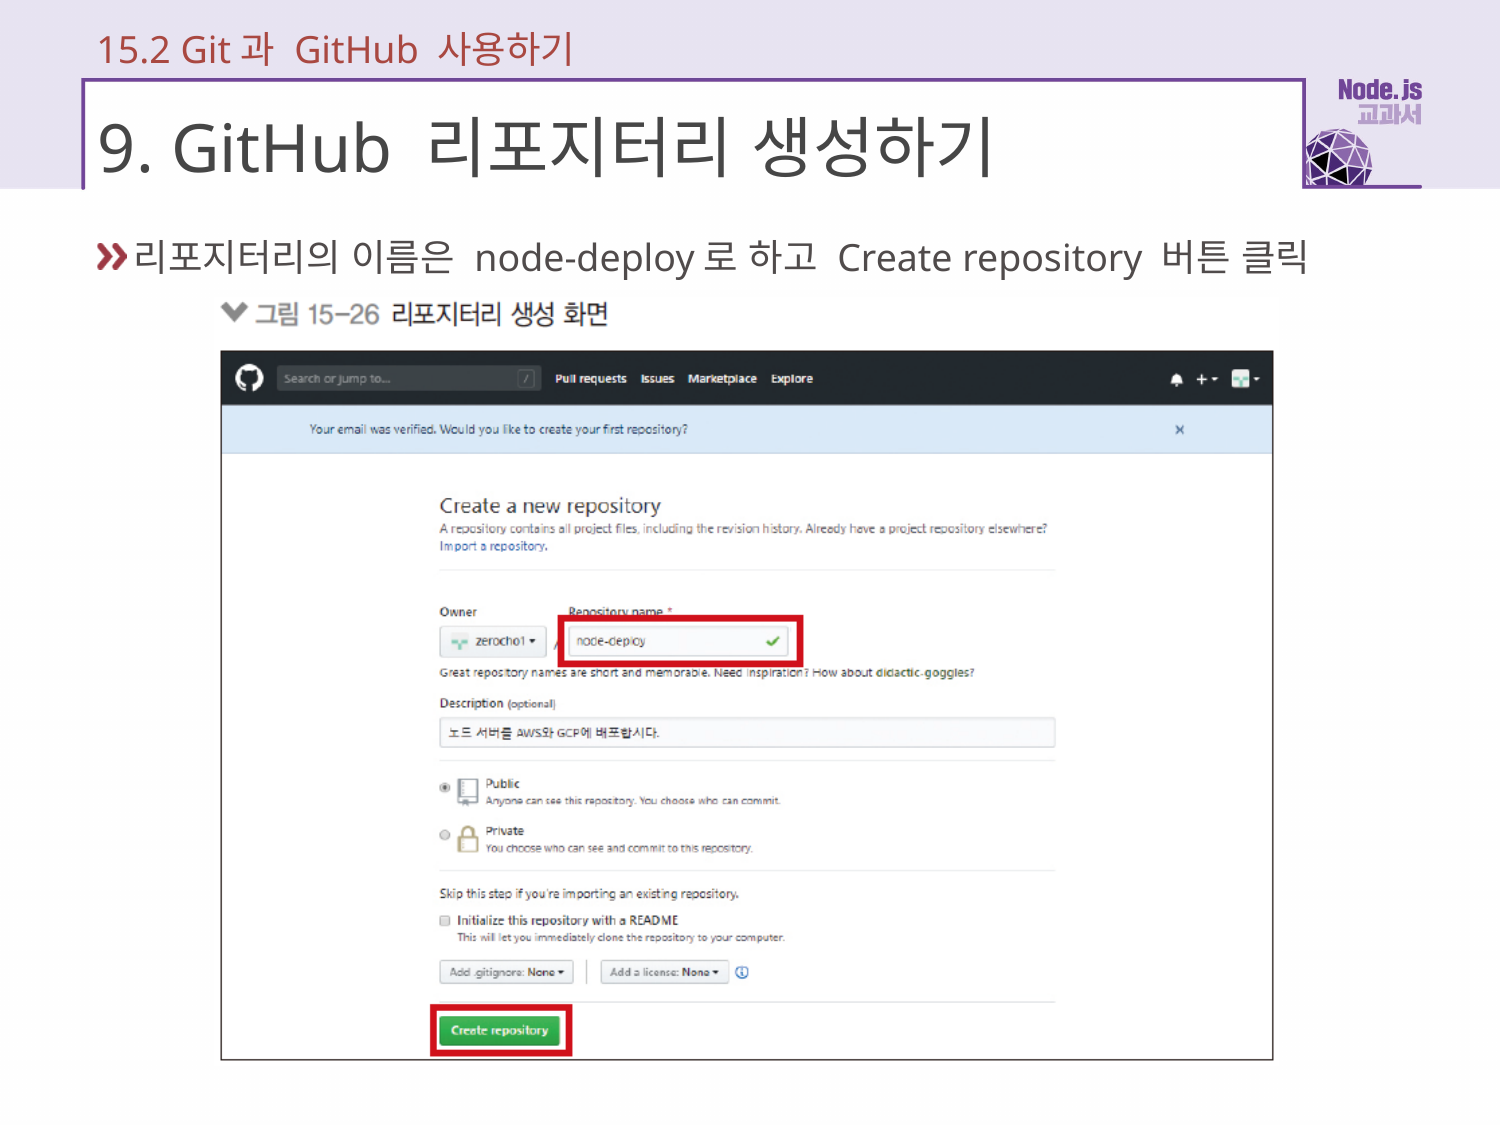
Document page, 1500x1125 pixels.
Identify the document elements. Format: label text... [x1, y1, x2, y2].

picture [0, 0, 1500, 1125]
text_box 15.2 Git과 GitHub 사용하기 [81, 14, 807, 62]
title 9. GitHub 리포지터리 생성하기 [82, 61, 1413, 193]
list 리포지터리의 이름은 node-deploy로 하고 Create repository 버튼 클릭 [81, 222, 1412, 1037]
